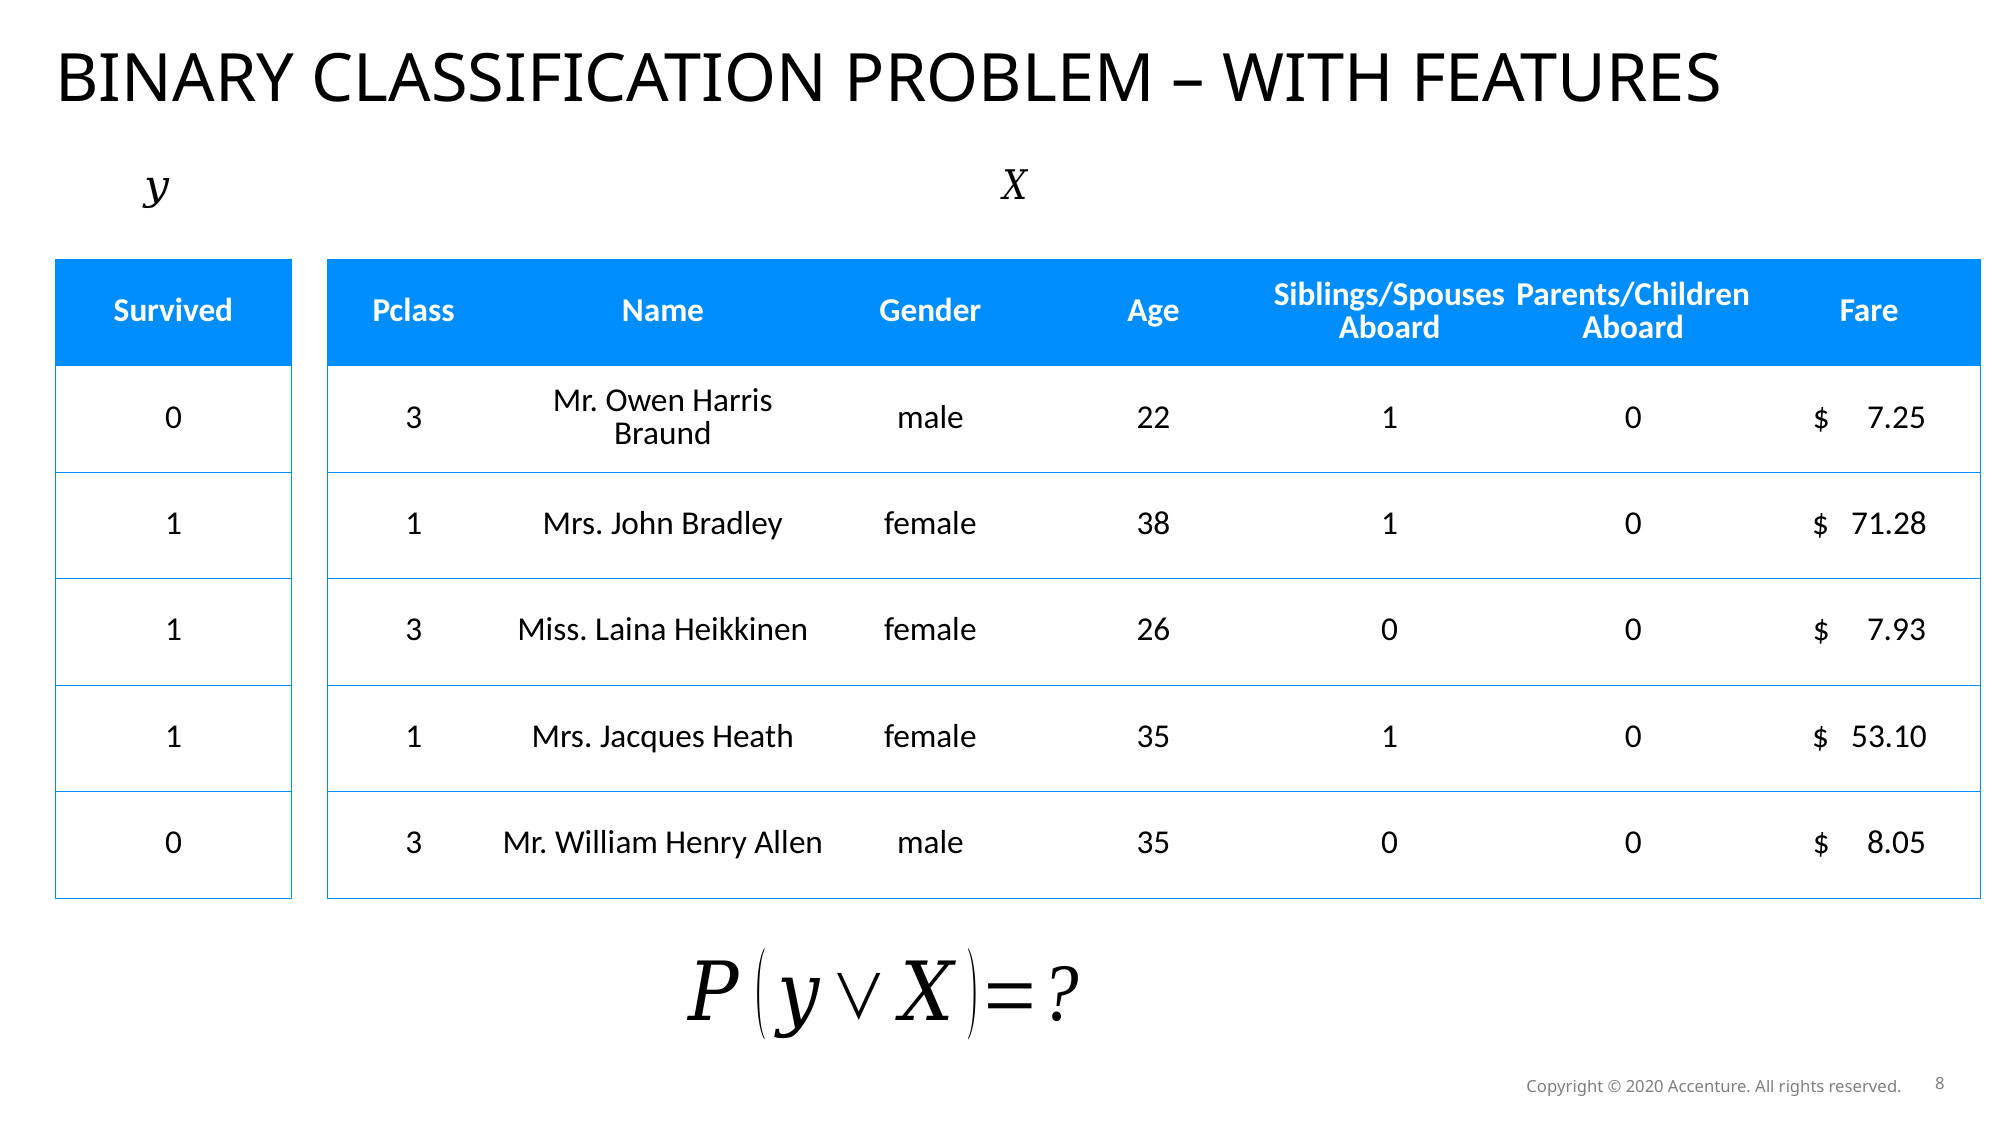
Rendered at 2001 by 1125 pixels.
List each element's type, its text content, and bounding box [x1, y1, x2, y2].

table_header Pclass [328, 260, 500, 365]
table_cell $ 7.25 [1759, 366, 1980, 472]
table_header Siblings/Spouses Aboard [1272, 260, 1508, 365]
table_header Survived [56, 260, 291, 365]
table_cell female [825, 579, 1035, 685]
table_cell 1 [1272, 366, 1508, 472]
table_cell male [825, 366, 1035, 472]
table_cell 3 [328, 579, 500, 685]
table_cell 1 [56, 473, 291, 578]
table_header Fare [1759, 260, 1980, 365]
table_cell Mr. Owen Harris Braund [500, 366, 825, 472]
table_cell $ 7.93 [1759, 579, 1980, 685]
table_cell Mrs. Jacques Heath [500, 686, 825, 791]
table_cell 38 [1035, 473, 1272, 578]
table_cell 22 [1035, 366, 1272, 472]
table_header Parents/Children Aboard [1508, 260, 1759, 365]
table_cell female [825, 473, 1035, 578]
table_cell 0 [1508, 579, 1759, 685]
table_cell 0 [56, 792, 291, 898]
table_cell 3 [328, 792, 500, 898]
table_cell 1 [1272, 473, 1508, 578]
table_cell 35 [1035, 686, 1272, 791]
table_cell Mrs. John Bradley [500, 473, 825, 578]
table_cell 1 [1272, 686, 1508, 791]
table_cell female [825, 686, 1035, 791]
table_header Age [1035, 260, 1272, 365]
table_cell 0 [1508, 366, 1759, 472]
table_cell 0 [1508, 792, 1759, 898]
title Binary Classification problem – with features [55, 56, 1945, 113]
table_cell 1 [328, 686, 500, 791]
table_cell $ 71.28 [1759, 473, 1980, 578]
table_cell Mr. William Henry Allen [500, 792, 825, 898]
table_cell Miss. Laina Heikkinen [500, 579, 825, 685]
table_header Gender [825, 260, 1035, 365]
table_cell 35 [1035, 792, 1272, 898]
table_cell 1 [328, 473, 500, 578]
table_cell $ 8.05 [1759, 792, 1980, 898]
table_cell $ 53.10 [1759, 686, 1980, 791]
table_cell 0 [1508, 686, 1759, 791]
table_header Name [500, 260, 825, 365]
table_cell 0 [1272, 579, 1508, 685]
table_cell 0 [1272, 792, 1508, 898]
table_cell 26 [1035, 579, 1272, 685]
table_cell 0 [1508, 473, 1759, 578]
table_cell male [825, 792, 1035, 898]
table_cell 1 [56, 686, 291, 791]
table_cell 0 [56, 366, 291, 472]
table_cell 1 [56, 579, 291, 685]
table_cell 3 [328, 366, 500, 472]
